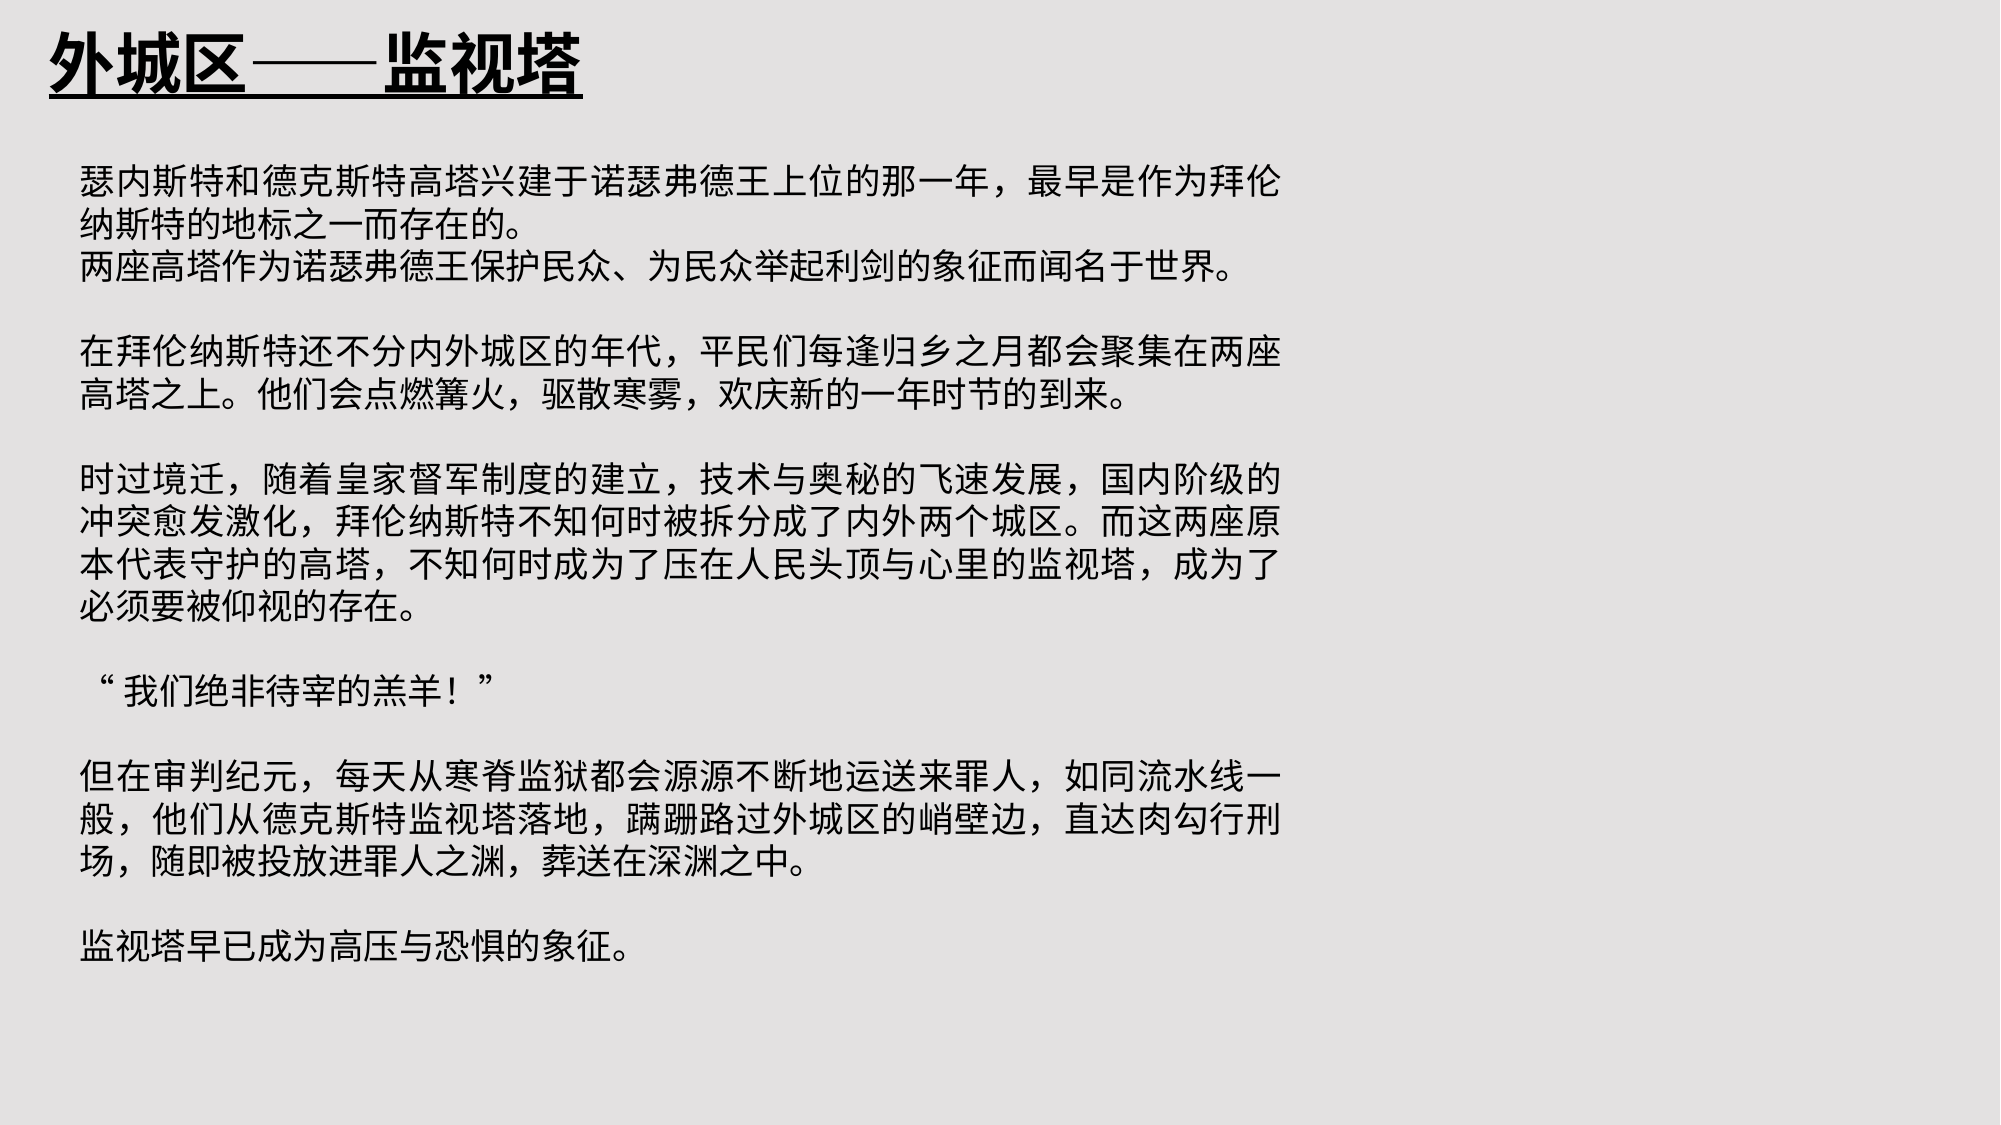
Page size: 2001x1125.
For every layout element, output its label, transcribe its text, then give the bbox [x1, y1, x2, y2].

text_box 外城区——监视塔 [33, 14, 598, 110]
text_box 瑟内斯特和德克斯特高塔兴建于诺瑟弗德王上位的那一年，最早是作为拜伦纳斯特的地标之一而存在的。 两座高塔作为诺瑟弗德王保护民众、为民众举起利剑的象征而闻名于世界。 在拜伦纳斯特还不分内外城区的年代，平民们每逢归乡之月都会聚集在两座高塔之上。他们会点燃篝火，驱散寒雾，欢庆新的一年时节的到来。 时过境迁，随着皇家督军制度的建立，技术与奥秘的飞速发展，国内阶级的冲突愈发激化，拜伦纳斯特不知何时被拆分成了内外两个城区。而这两座原本代表守护的高塔，不知何时成为了压在人民头顶与心里的监视塔，成为了必须要被仰视的存在。 “我们绝非待宰的羔羊！” 但在审判纪元，每天从寒脊监狱都会源源不断地运送来罪人，如同流水线一般，他们从德克斯特监视塔落地，蹒跚路过外城区的峭壁边，直达肉勾行刑场，随即被投放进罪人之渊，葬送在深渊之中。 监视塔早已成为高压与恐惧的象征。 [64, 151, 1297, 1060]
